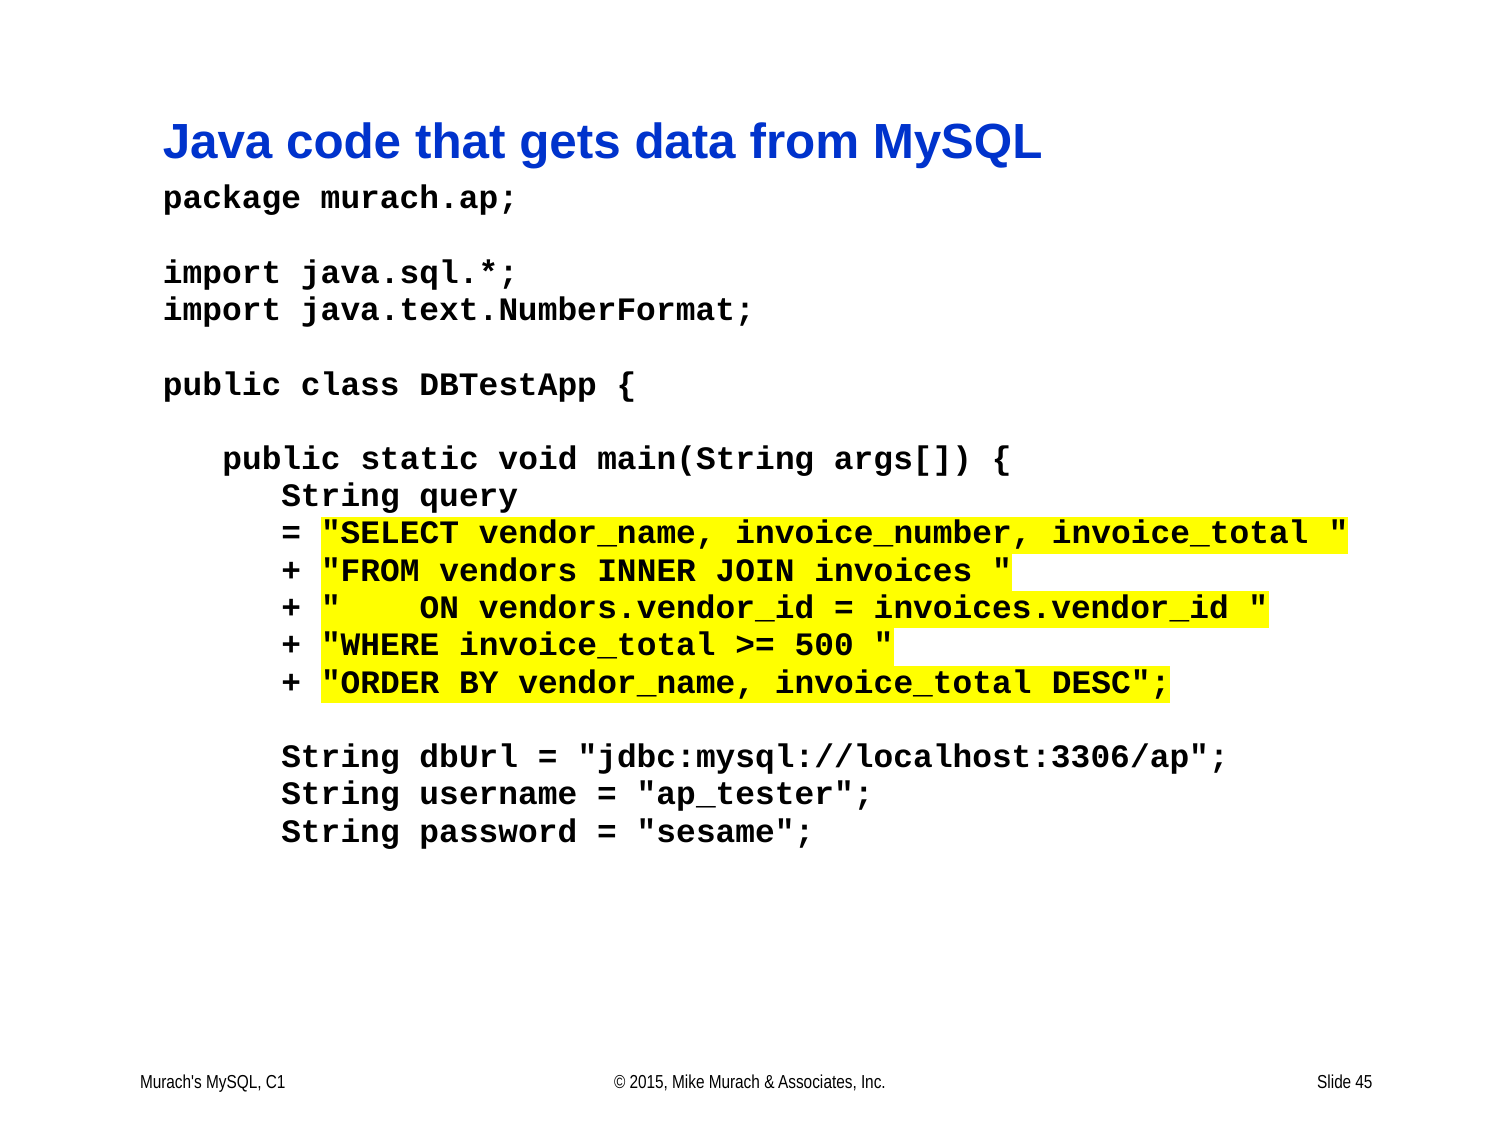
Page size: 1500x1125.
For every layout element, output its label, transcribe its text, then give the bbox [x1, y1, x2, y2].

footer © 2015, Mike Murach & Associates, Inc. [474, 1024, 1026, 1101]
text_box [162, 111, 1358, 997]
slide_number Slide 45 [1074, 1024, 1388, 1101]
slide_number Murach's MySQL, C1 [124, 1024, 451, 1101]
